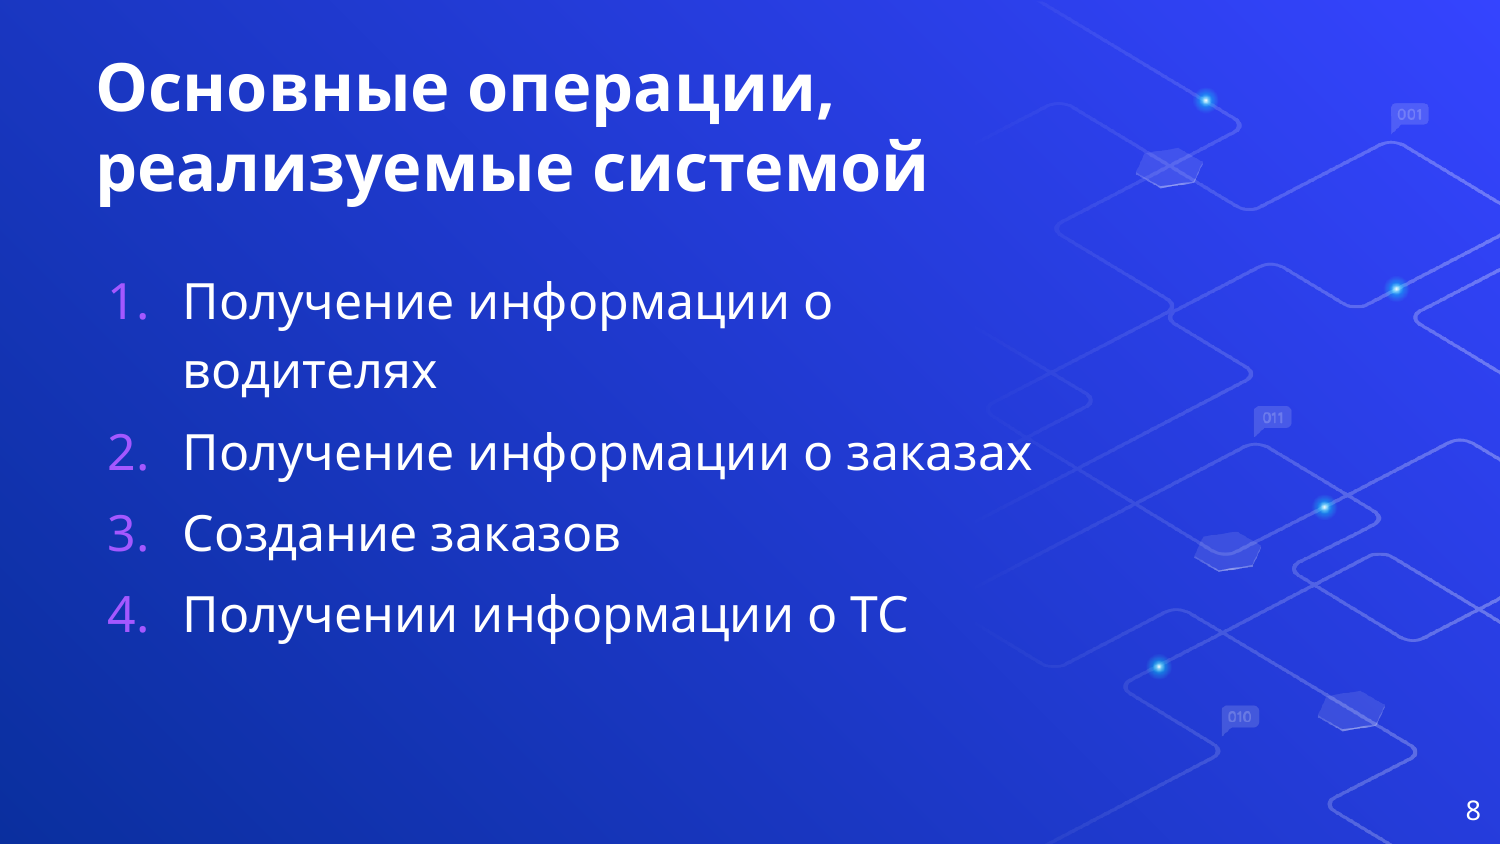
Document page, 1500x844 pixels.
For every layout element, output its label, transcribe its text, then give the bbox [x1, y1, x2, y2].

picture [0, 0, 1500, 844]
list Получение информации о водителях Получение информации о заказах Создание заказов Получении информации о ТС [95, 260, 1082, 780]
slide_number 8 [1391, 779, 1482, 844]
title Основные операции, реализуемые системой [95, 64, 1082, 206]
